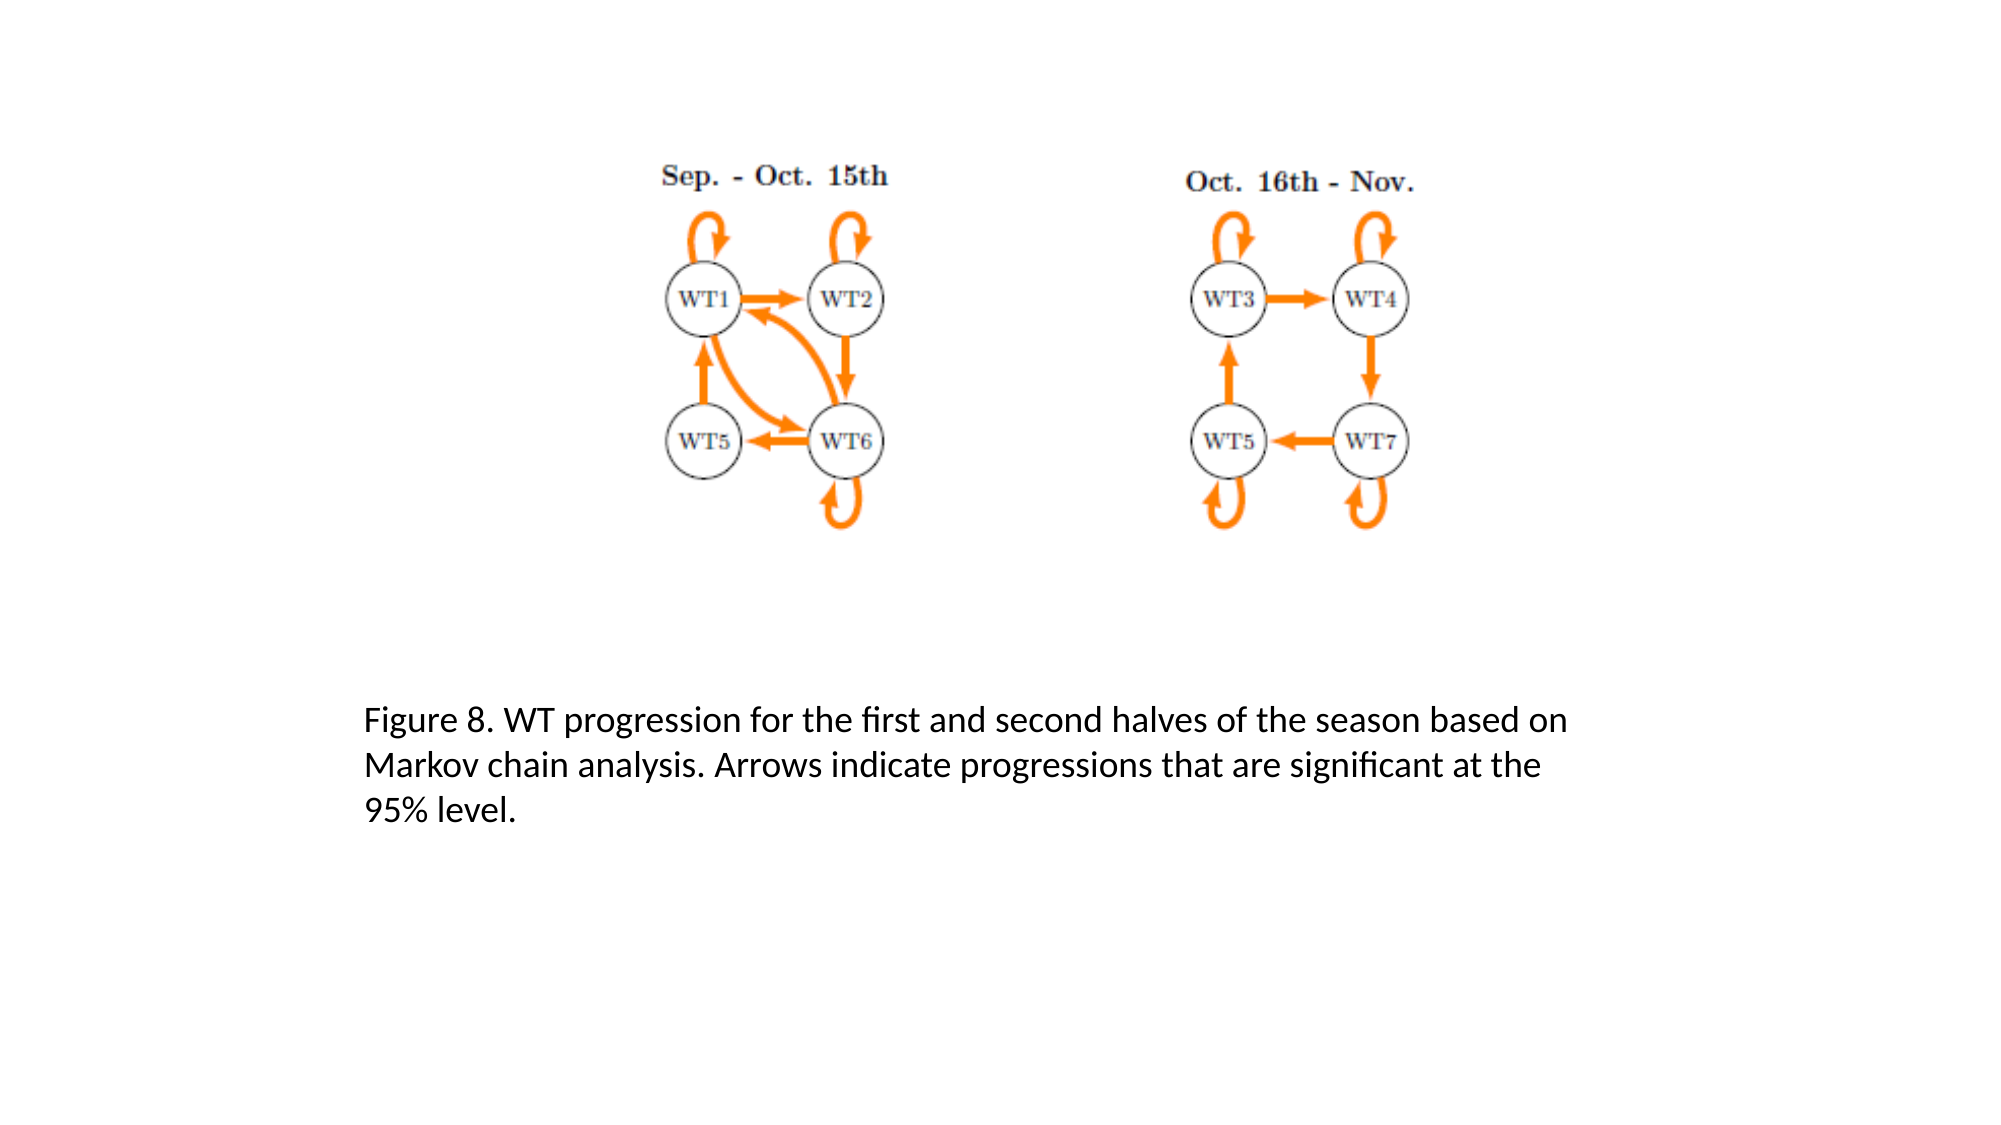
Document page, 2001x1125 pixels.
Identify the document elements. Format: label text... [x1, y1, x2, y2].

picture [627, 137, 1483, 594]
text_box Figure 8. WT progression for the first and second halves of the season based on Markov chain analysis. Arrows indicate progressions that are significant at the 95% level. [349, 687, 1609, 838]
